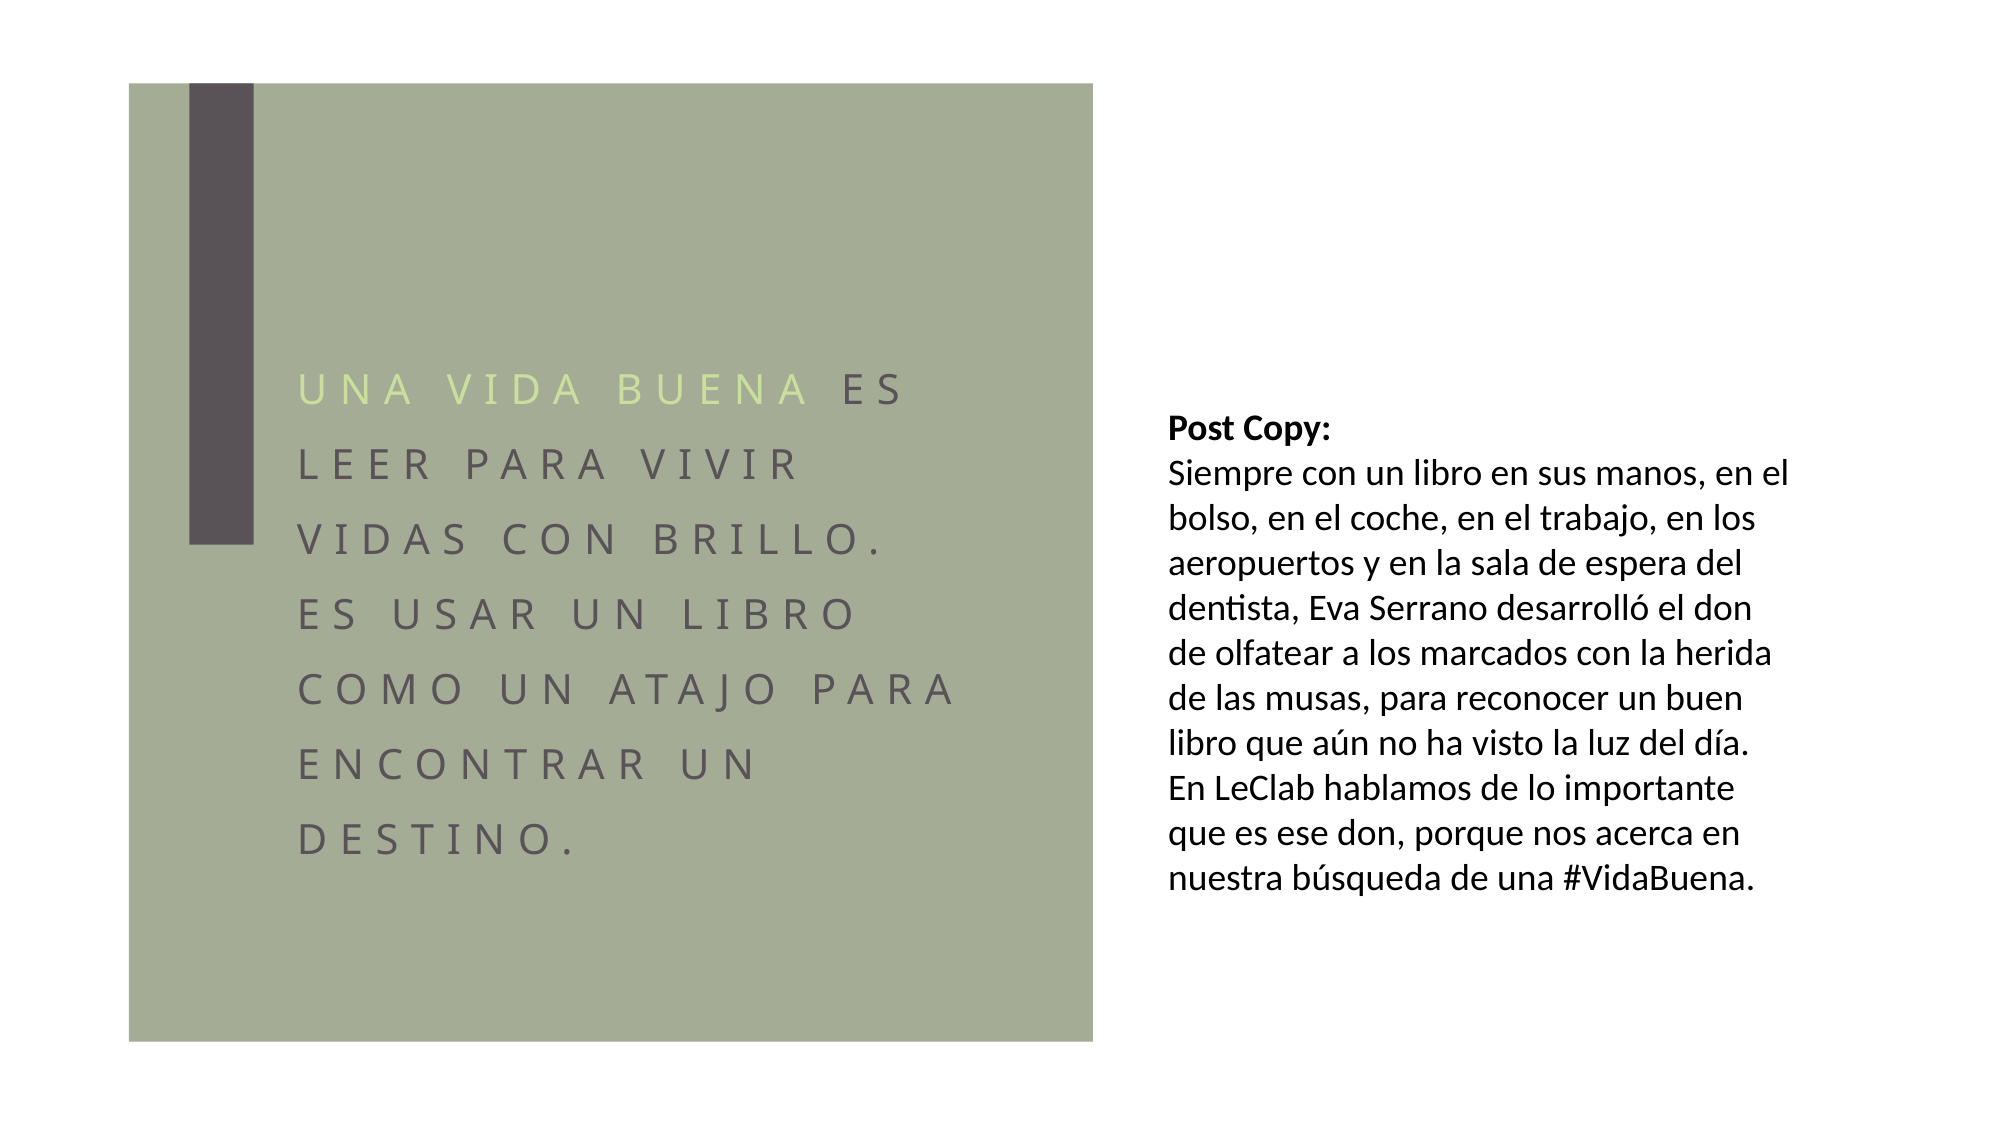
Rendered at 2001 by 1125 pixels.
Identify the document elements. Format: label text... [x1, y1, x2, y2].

text_box UNA VIDA BUENA ES LEER PARA VIVIR VIDAS CON BRILLO. ES USAR UN LIBRO COMO UN ATAJO PARA ENCONTRAR UN DESTINO. [282, 330, 1000, 870]
text_box [188, 82, 255, 546]
text_box Post Copy: Siempre con un libro en sus manos, en el bolso, en el coche, en el trabajo, en los aeropuertos y en la sala de espera del dentista, Eva Serrano desarrolló el don de olfatear a los marcados con la herida de las musas, para reconocer un buen libro que aún no ha visto la luz del día. En LeClab hablamos de lo importante que es ese don, porque nos acerca en nuestra búsqueda de una #VidaBuena. [1153, 395, 1811, 906]
text_box [128, 82, 1094, 1043]
